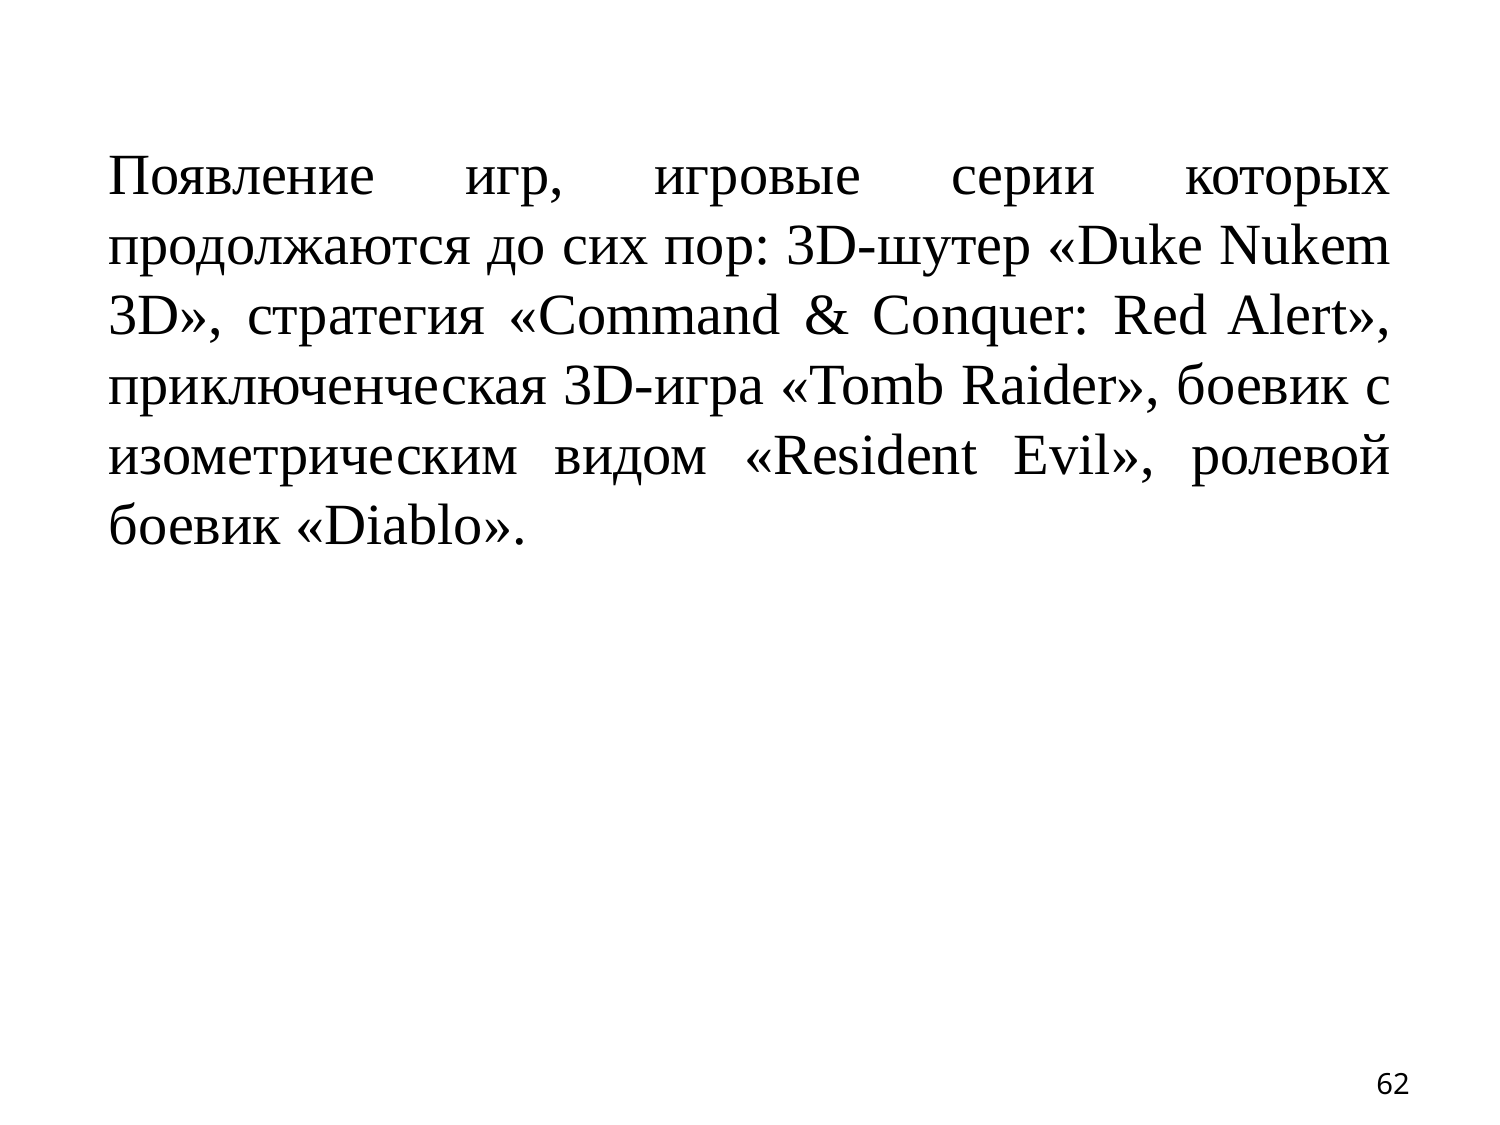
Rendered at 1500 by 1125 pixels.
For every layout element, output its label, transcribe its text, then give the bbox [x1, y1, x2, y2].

text_box Появление игр, игровые серии которых продолжаются до сих пор: 3D-шутер «Duke Nukem 3D», стратегия «Command & Conquer: Red Alert», приключенческая 3D-игра «Tomb Raider», боевик с изометрическим видом «Resident Evil», ролевой боевик «Diablo». [93, 128, 1407, 564]
slide_number 62 [1112, 1037, 1425, 1113]
